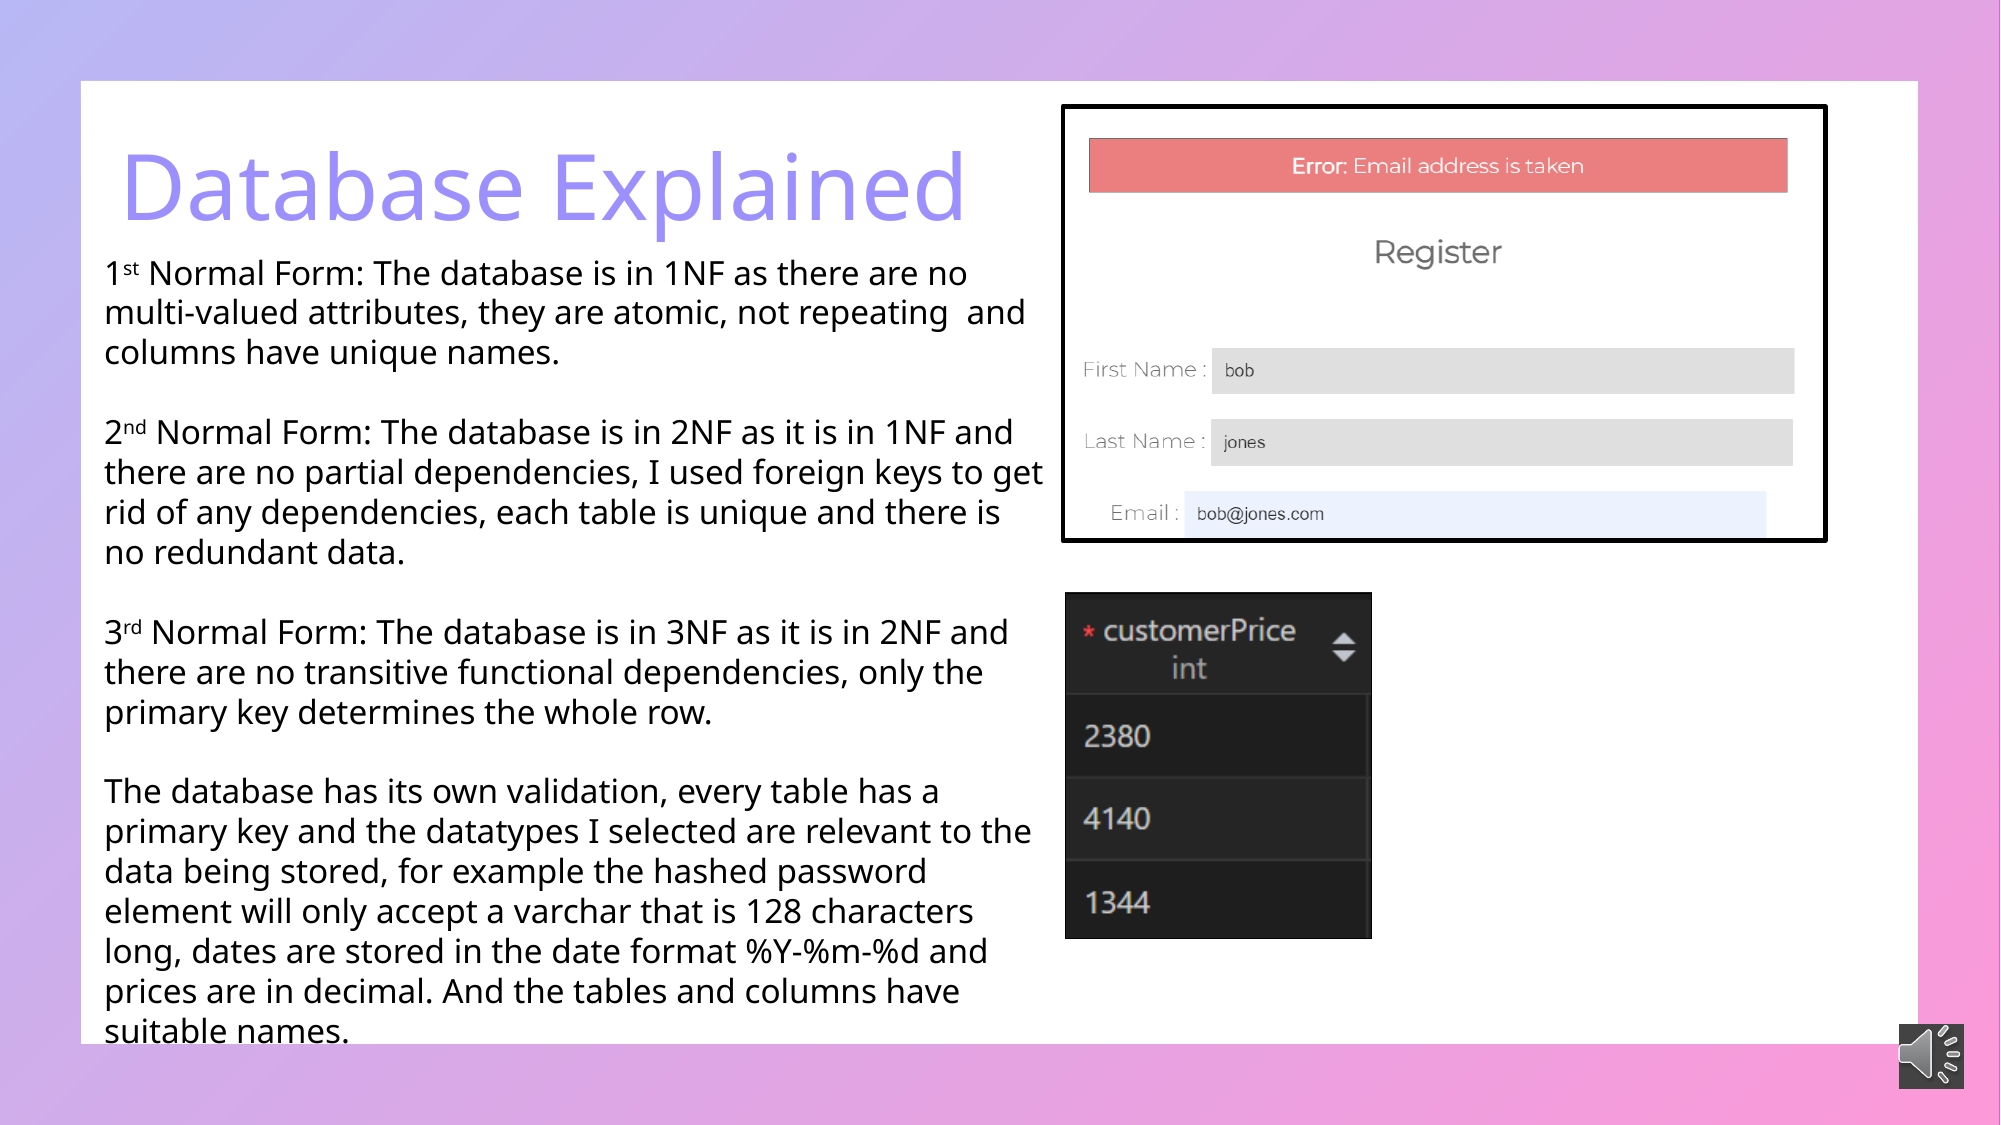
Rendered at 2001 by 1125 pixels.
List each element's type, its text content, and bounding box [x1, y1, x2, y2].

title Database Explained [104, 108, 1061, 244]
picture [1897, 1022, 1965, 1090]
text_box [0, 0, 2000, 1125]
text_box [82, 82, 1918, 1043]
picture [1065, 108, 1823, 539]
text_box 1st Normal Form: The database is in 1NF as there are no multi-valued attributes, they are atomic, not repeating and columns have unique names. 2nd Normal Form: The database is in 2NF as it is in 1NF and there are no partial dependencies, I used foreign keys to get rid of any dependencies, each table is unique and there is no redundant data. 3rd Normal Form: The database is in 3NF as it is in 2NF and there are no transitive functional dependencies, only the primary key determines the whole row. The database has its own validation, every table has a primary key and the datatypes I selected are relevant to the data being stored, for example the hashed password element will only accept a varchar that is 128 characters long, dates are stored in the date format %Y-%m-%d and prices are in decimal. And the tables and columns have suitable names. [89, 244, 1066, 1058]
picture [1065, 592, 1372, 939]
